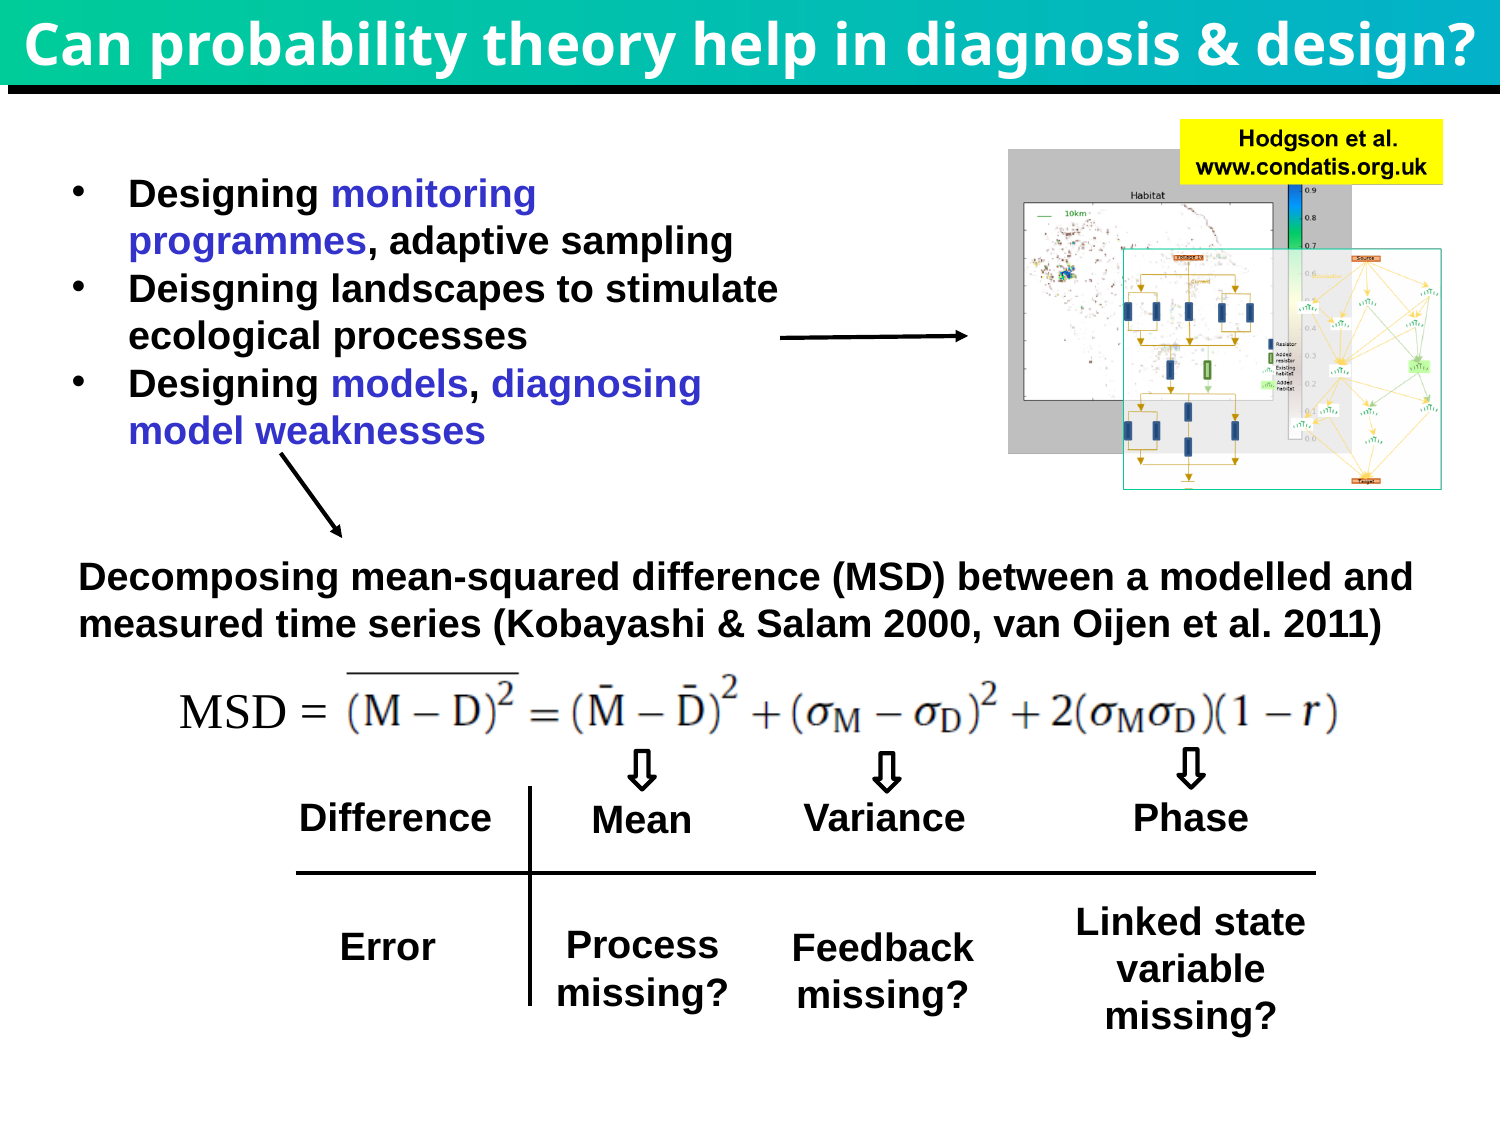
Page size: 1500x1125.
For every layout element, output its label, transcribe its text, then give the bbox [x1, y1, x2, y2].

picture [1007, 116, 1444, 452]
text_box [779, 335, 969, 339]
title Can probability theory help in diagnosis & design? [0, 0, 1500, 86]
text_box Designing monitoring programmes, adaptive sampling Deisgning landscapes to stimulate ecological processes Designing models, diagnosing model weaknesses [50, 160, 801, 452]
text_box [50, 452, 1444, 1047]
